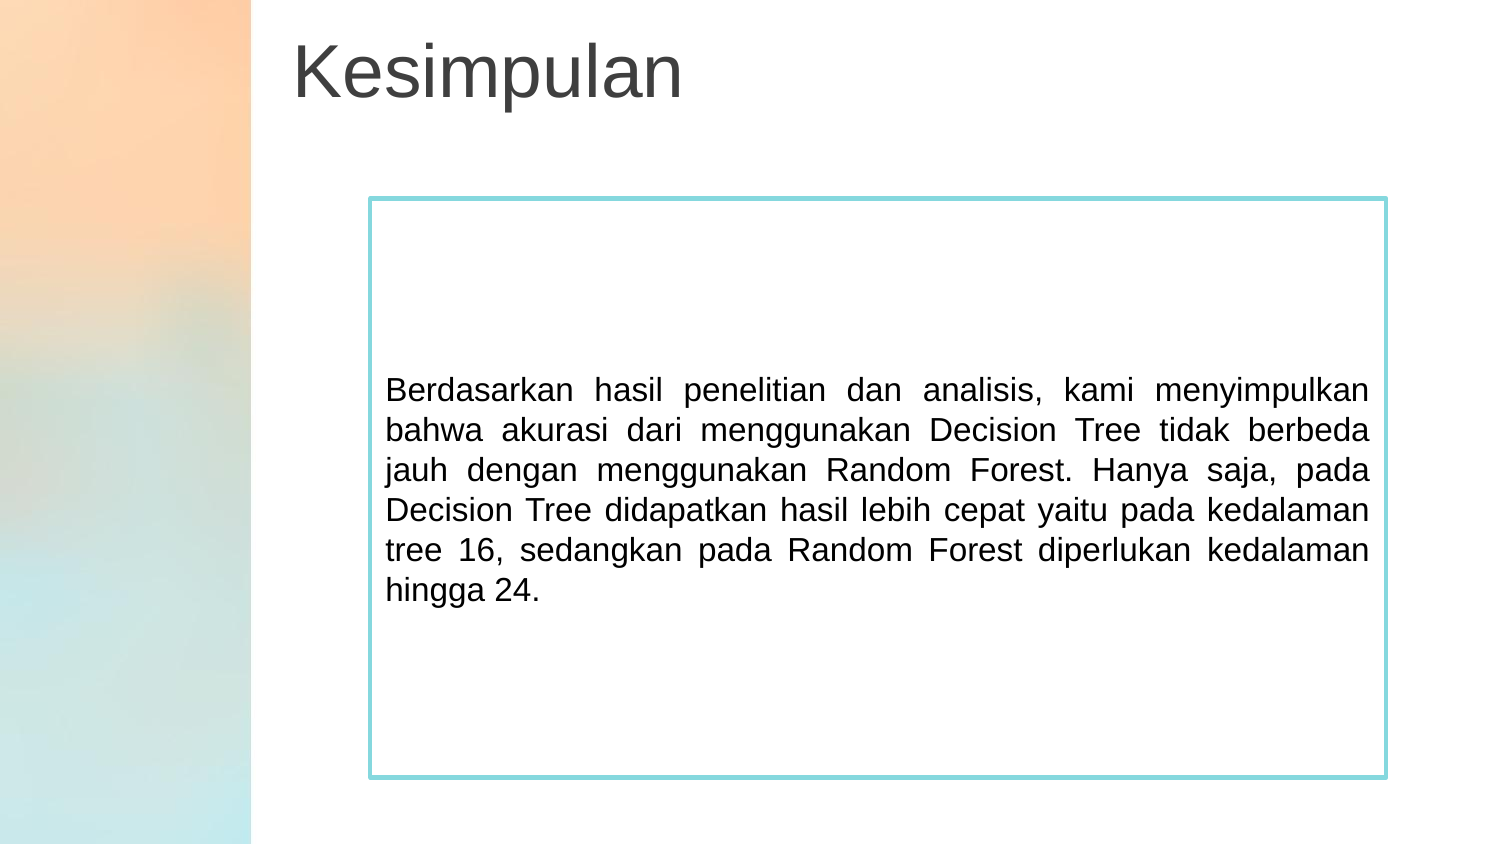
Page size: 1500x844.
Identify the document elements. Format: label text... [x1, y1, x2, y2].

text_box Berdasarkan hasil penelitian dan analisis, kami menyimpulkan bahwa akurasi dari menggunakan Decision Tree tidak berbeda jauh dengan menggunakan Random Forest. Hanya saja, pada Decision Tree didapatkan hasil lebih cepat yaitu pada kedalaman tree 16, sedangkan pada Random Forest diperlukan kedalaman hingga 24. [370, 198, 1387, 778]
list Kesimpulan [277, 20, 1500, 115]
picture [0, 0, 1500, 844]
